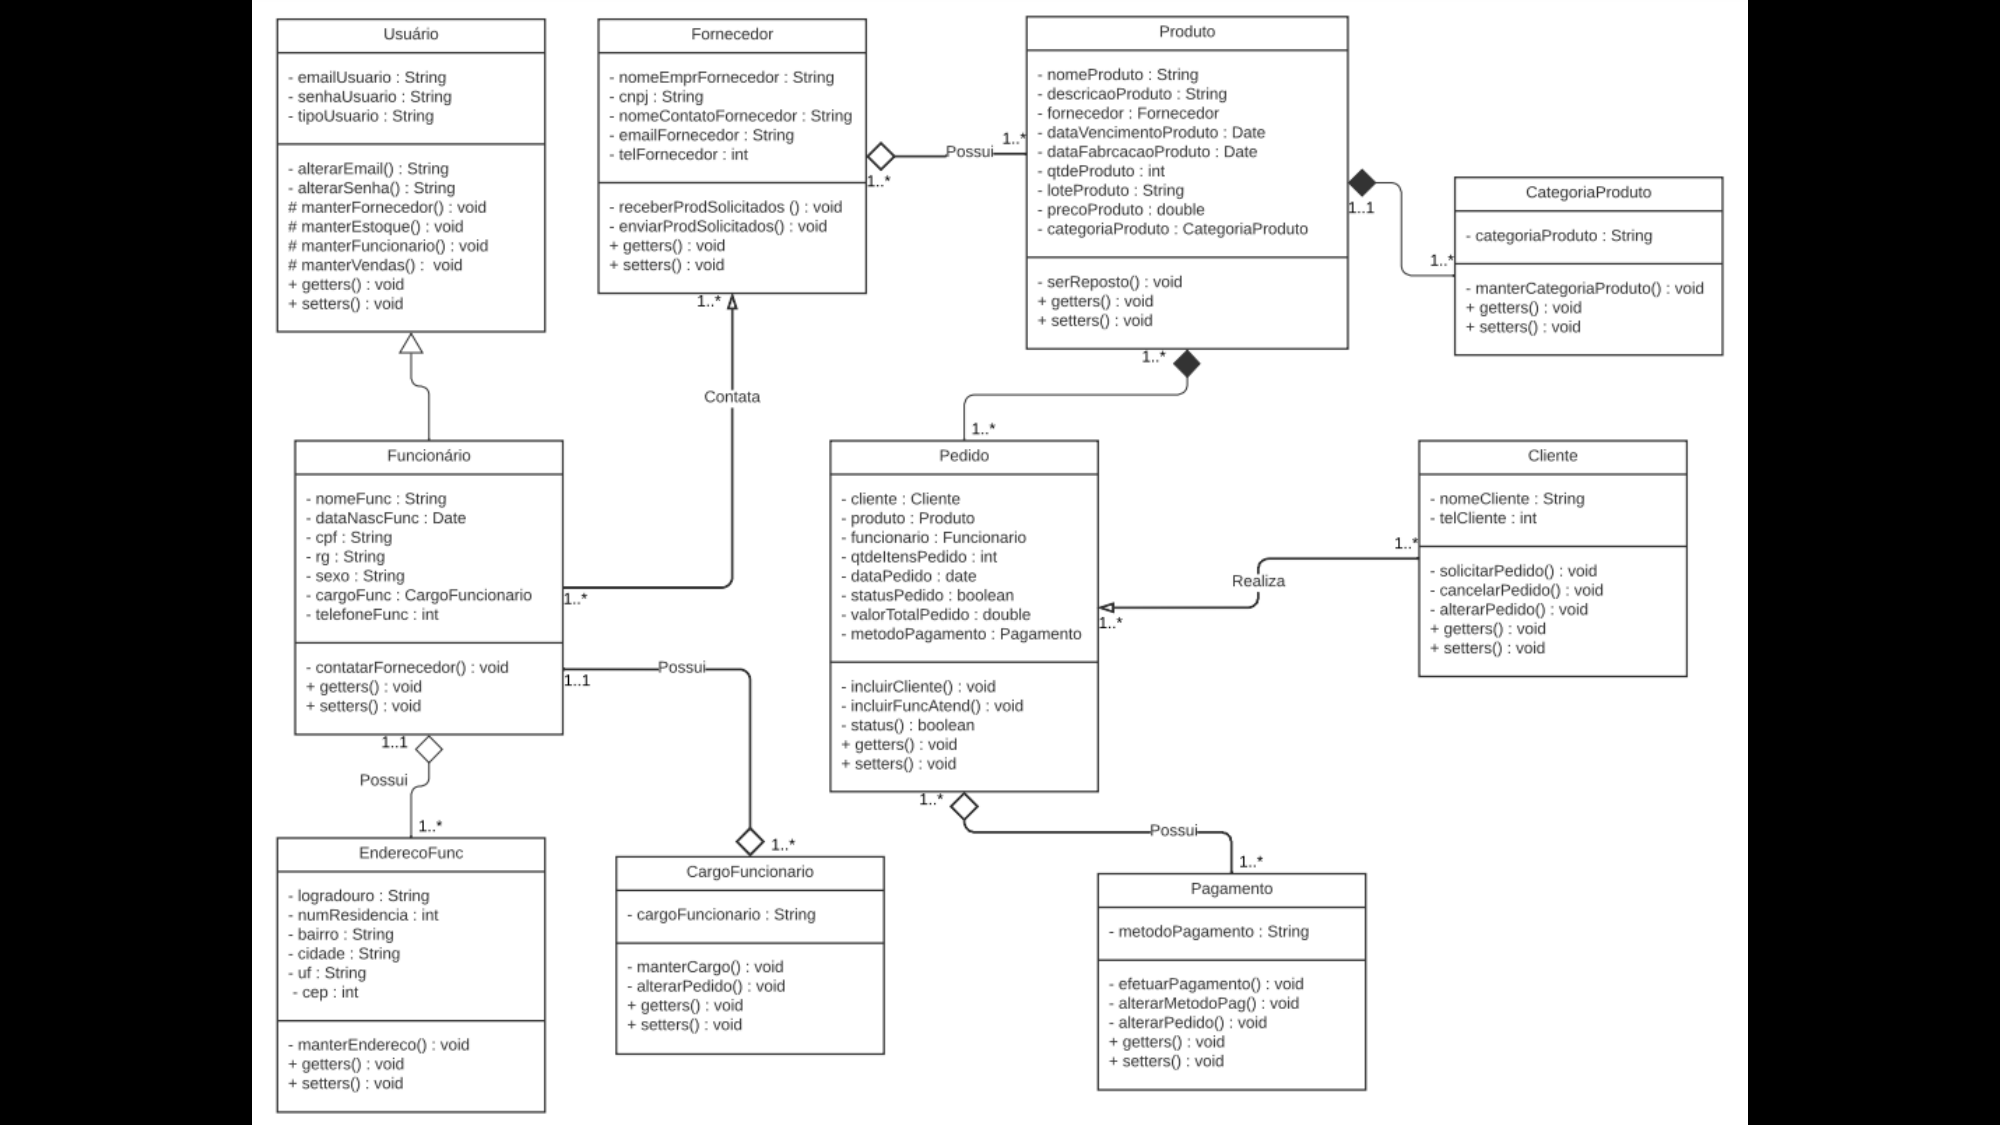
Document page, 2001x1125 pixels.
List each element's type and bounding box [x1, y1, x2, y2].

picture [252, 0, 1748, 1125]
